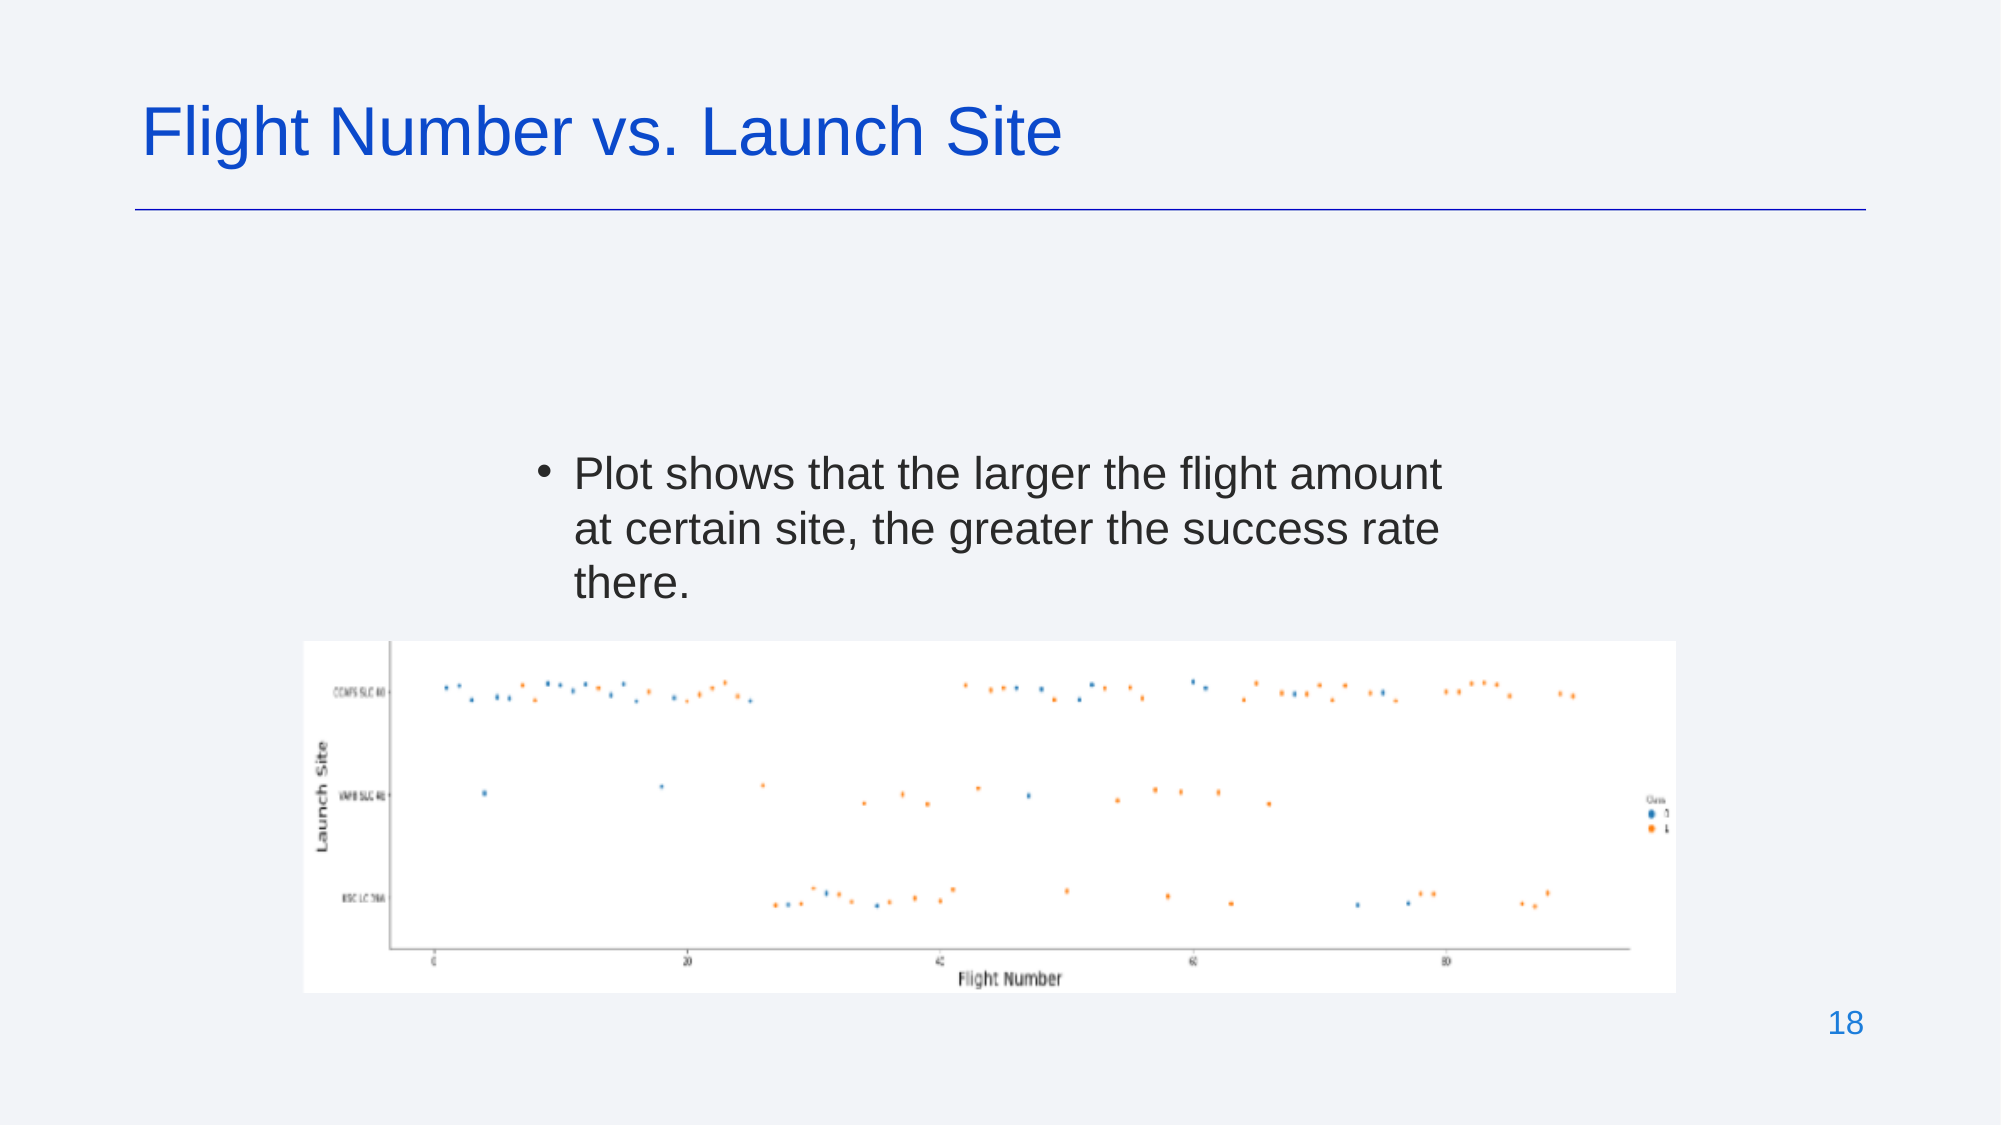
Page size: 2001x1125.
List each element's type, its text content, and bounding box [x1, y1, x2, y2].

picture [0, 0, 2001, 1125]
list Plot shows that the larger the flight amount at certain site, the greater the success rate there. [521, 351, 1479, 640]
text_box Flight Number vs. Launch Site [126, 88, 1852, 179]
slide_number ‹#› [1429, 988, 1880, 1055]
